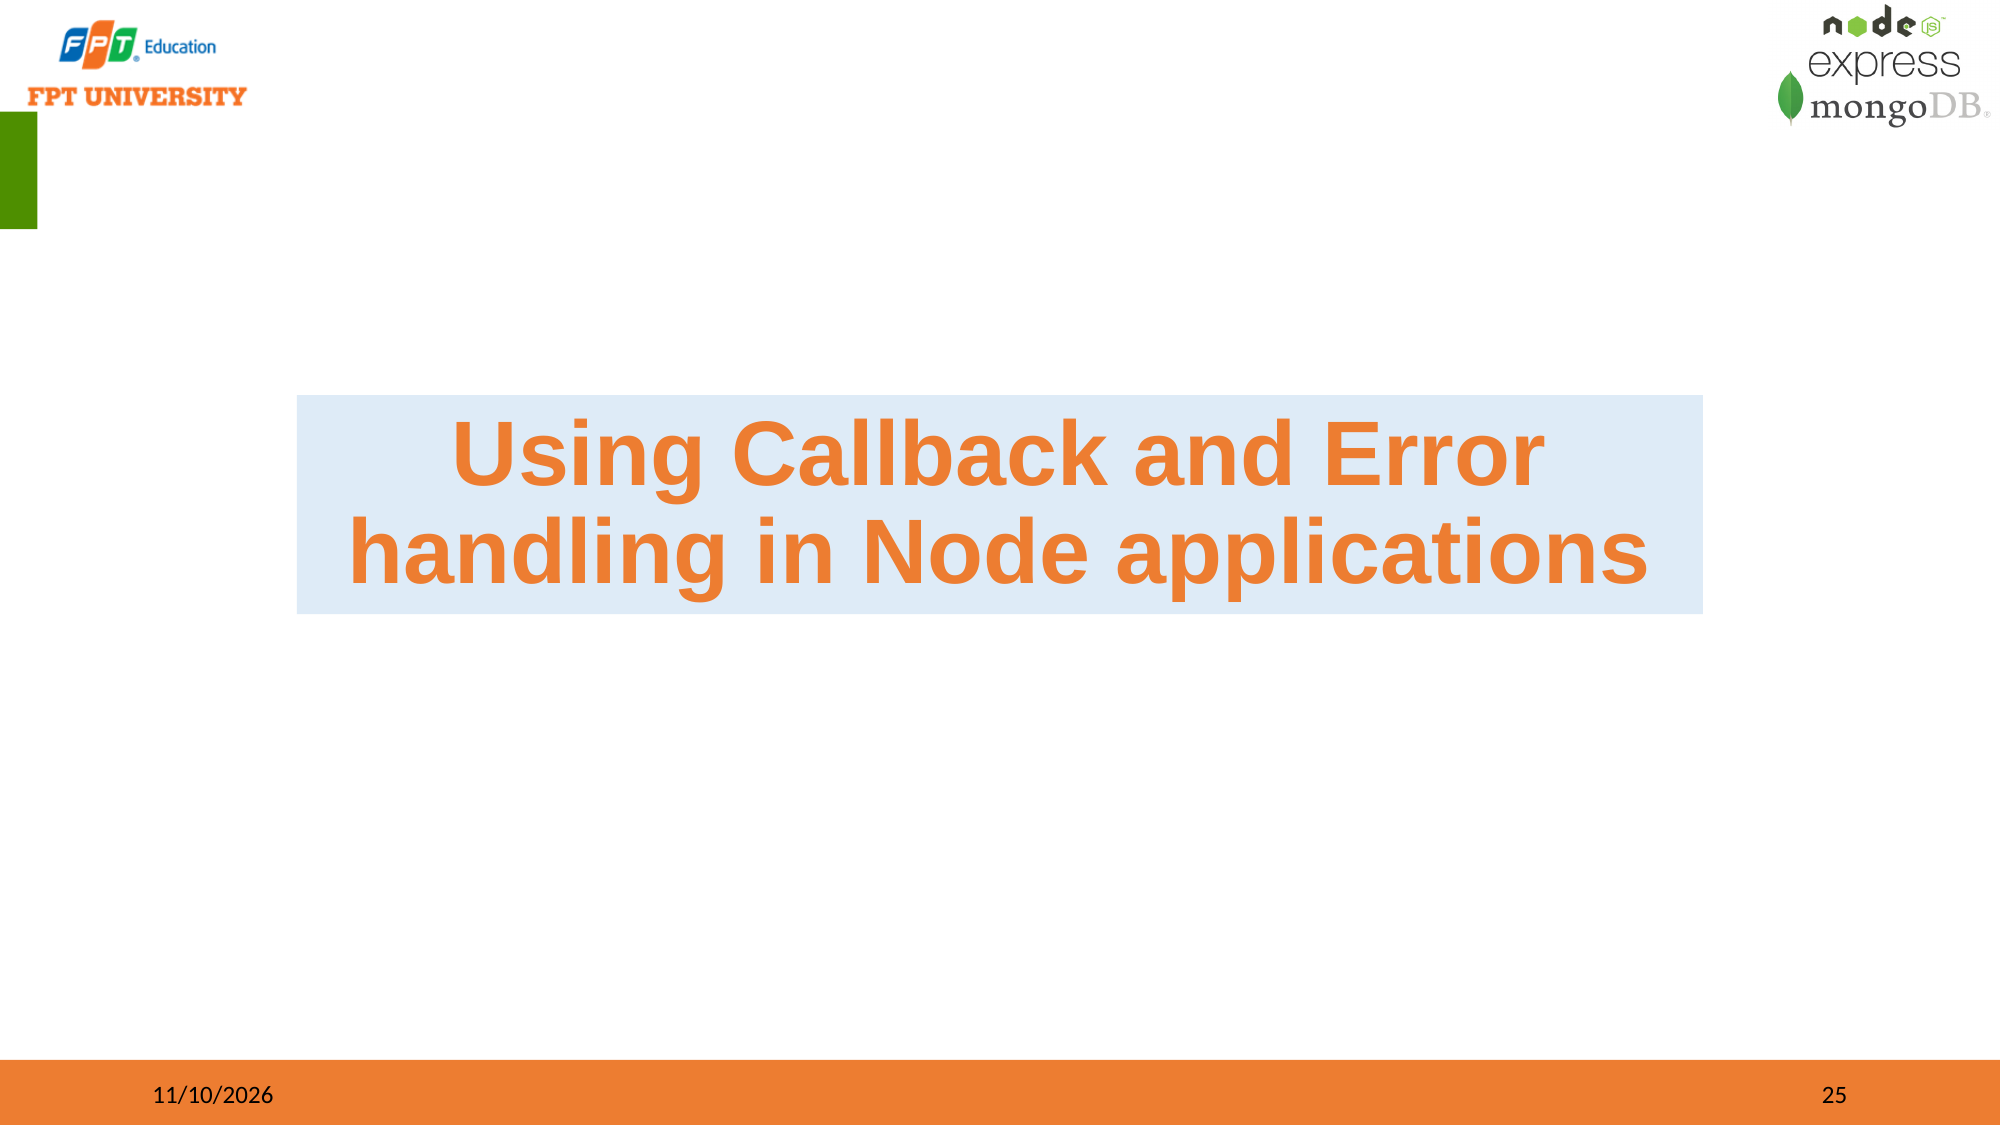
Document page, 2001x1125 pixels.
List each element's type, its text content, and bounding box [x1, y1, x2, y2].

picture [1768, 0, 2000, 130]
text_box Using Callback and Error handling in Node applications [296, 395, 1703, 615]
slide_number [137, 1063, 588, 1124]
slide_number 25 [1412, 1063, 1863, 1124]
picture [19, 3, 256, 119]
